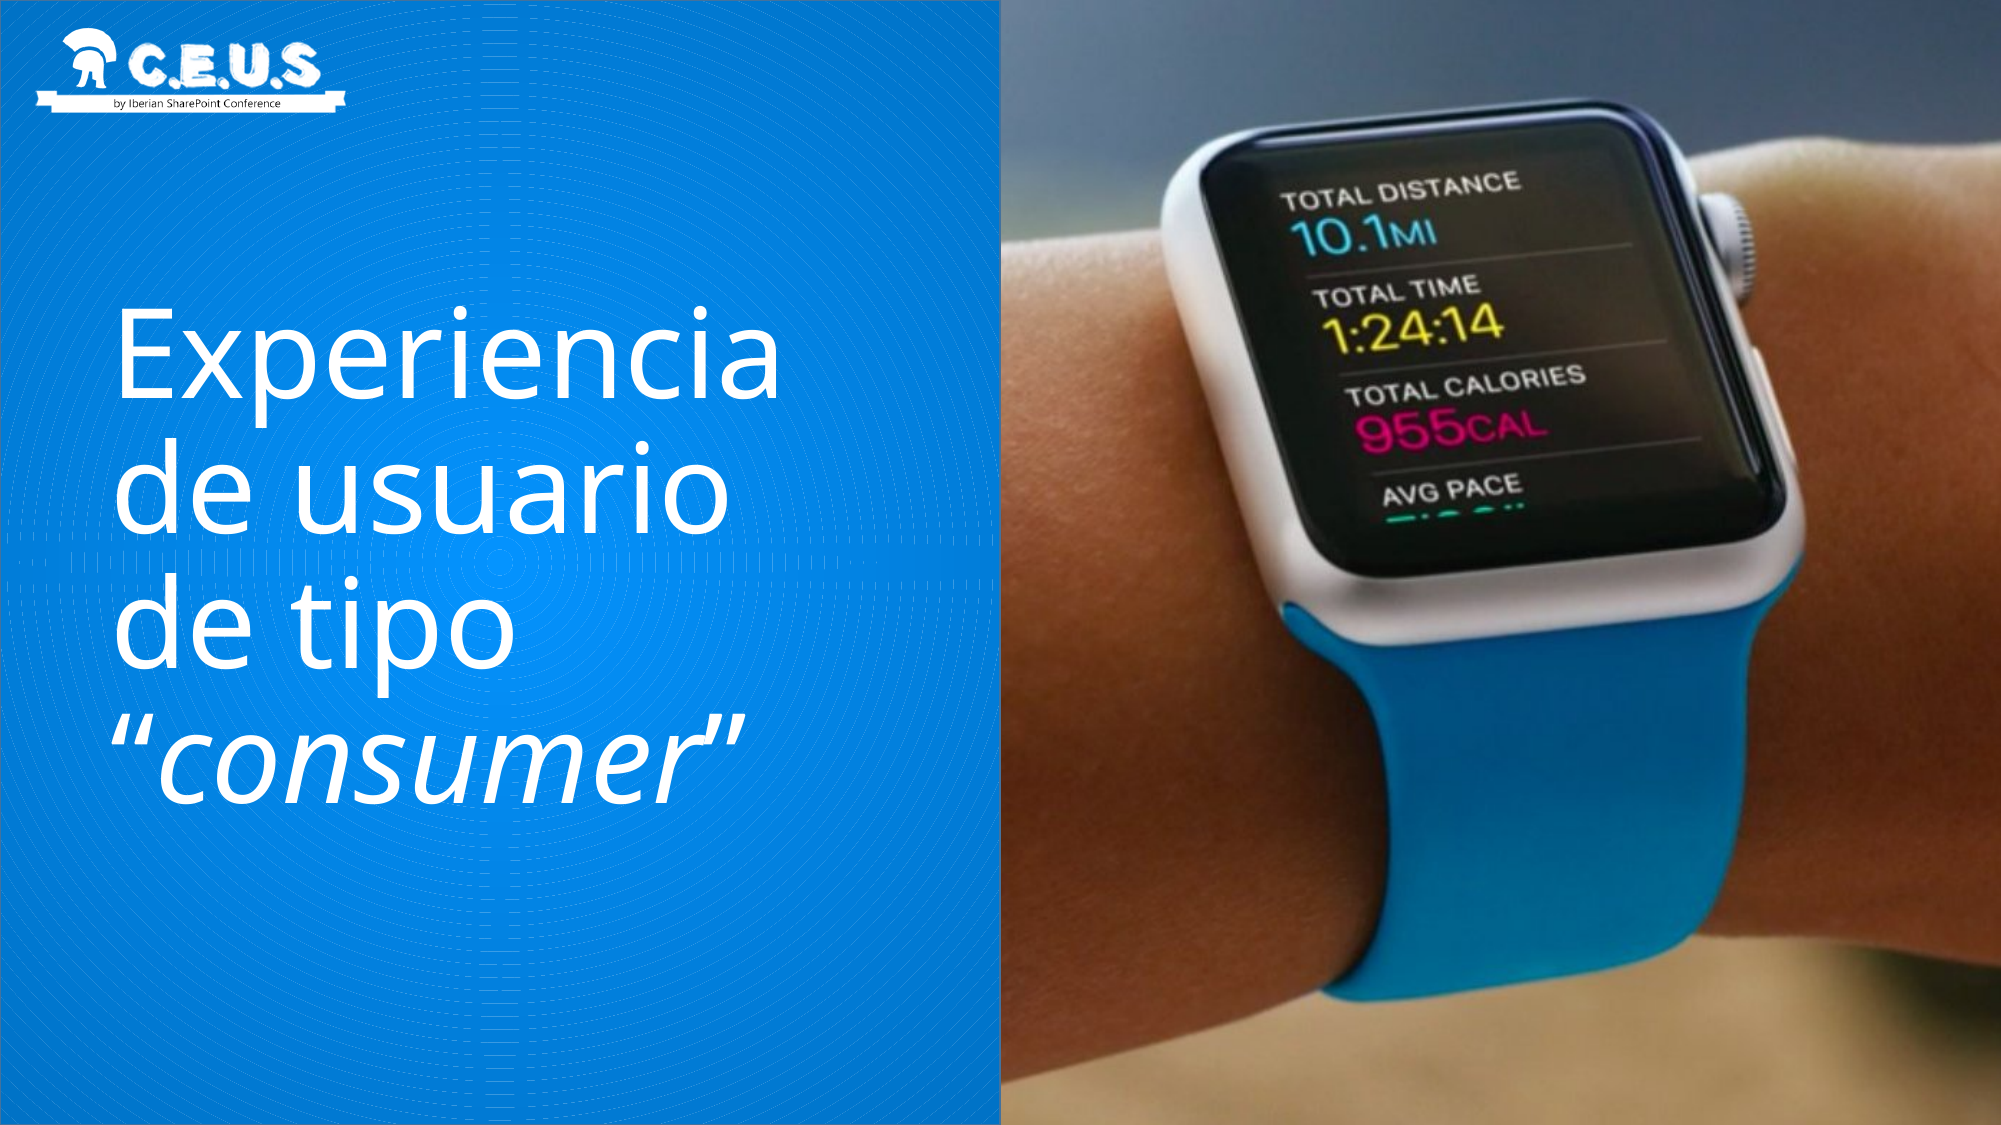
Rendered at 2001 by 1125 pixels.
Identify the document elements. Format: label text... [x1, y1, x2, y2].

title Experiencia de usuario de tipo “consumer” [94, 142, 905, 979]
picture [1001, 0, 2001, 1125]
picture [25, 16, 353, 126]
